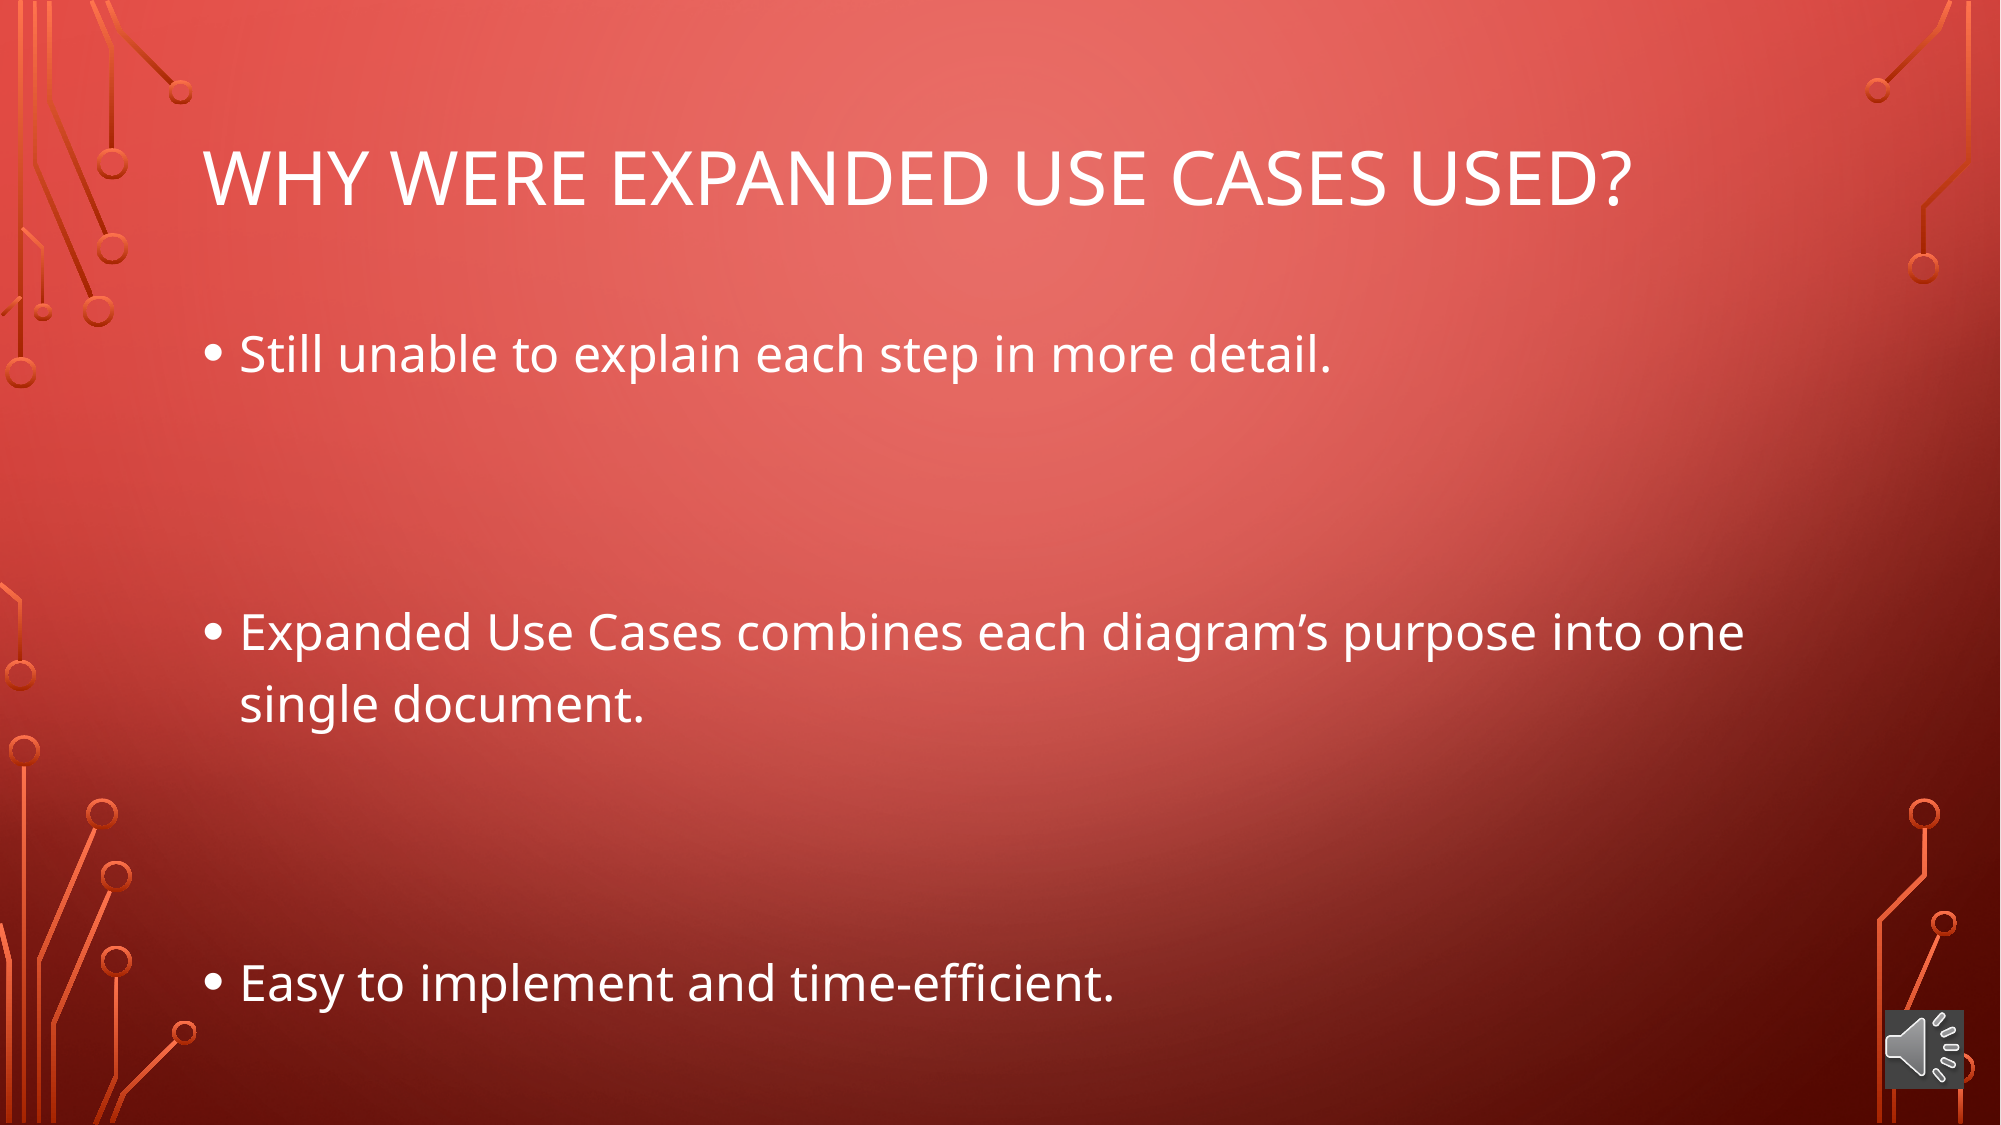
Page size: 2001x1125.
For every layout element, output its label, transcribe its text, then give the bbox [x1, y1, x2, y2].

list Still unable to explain each step in more detail. Expanded Use Cases combines each diagram’s purpose into one single document. Easy to implement and time-efficient. [187, 302, 1813, 1084]
title Why were expanded use cases used? [187, 60, 1813, 302]
picture [1884, 1009, 1965, 1090]
